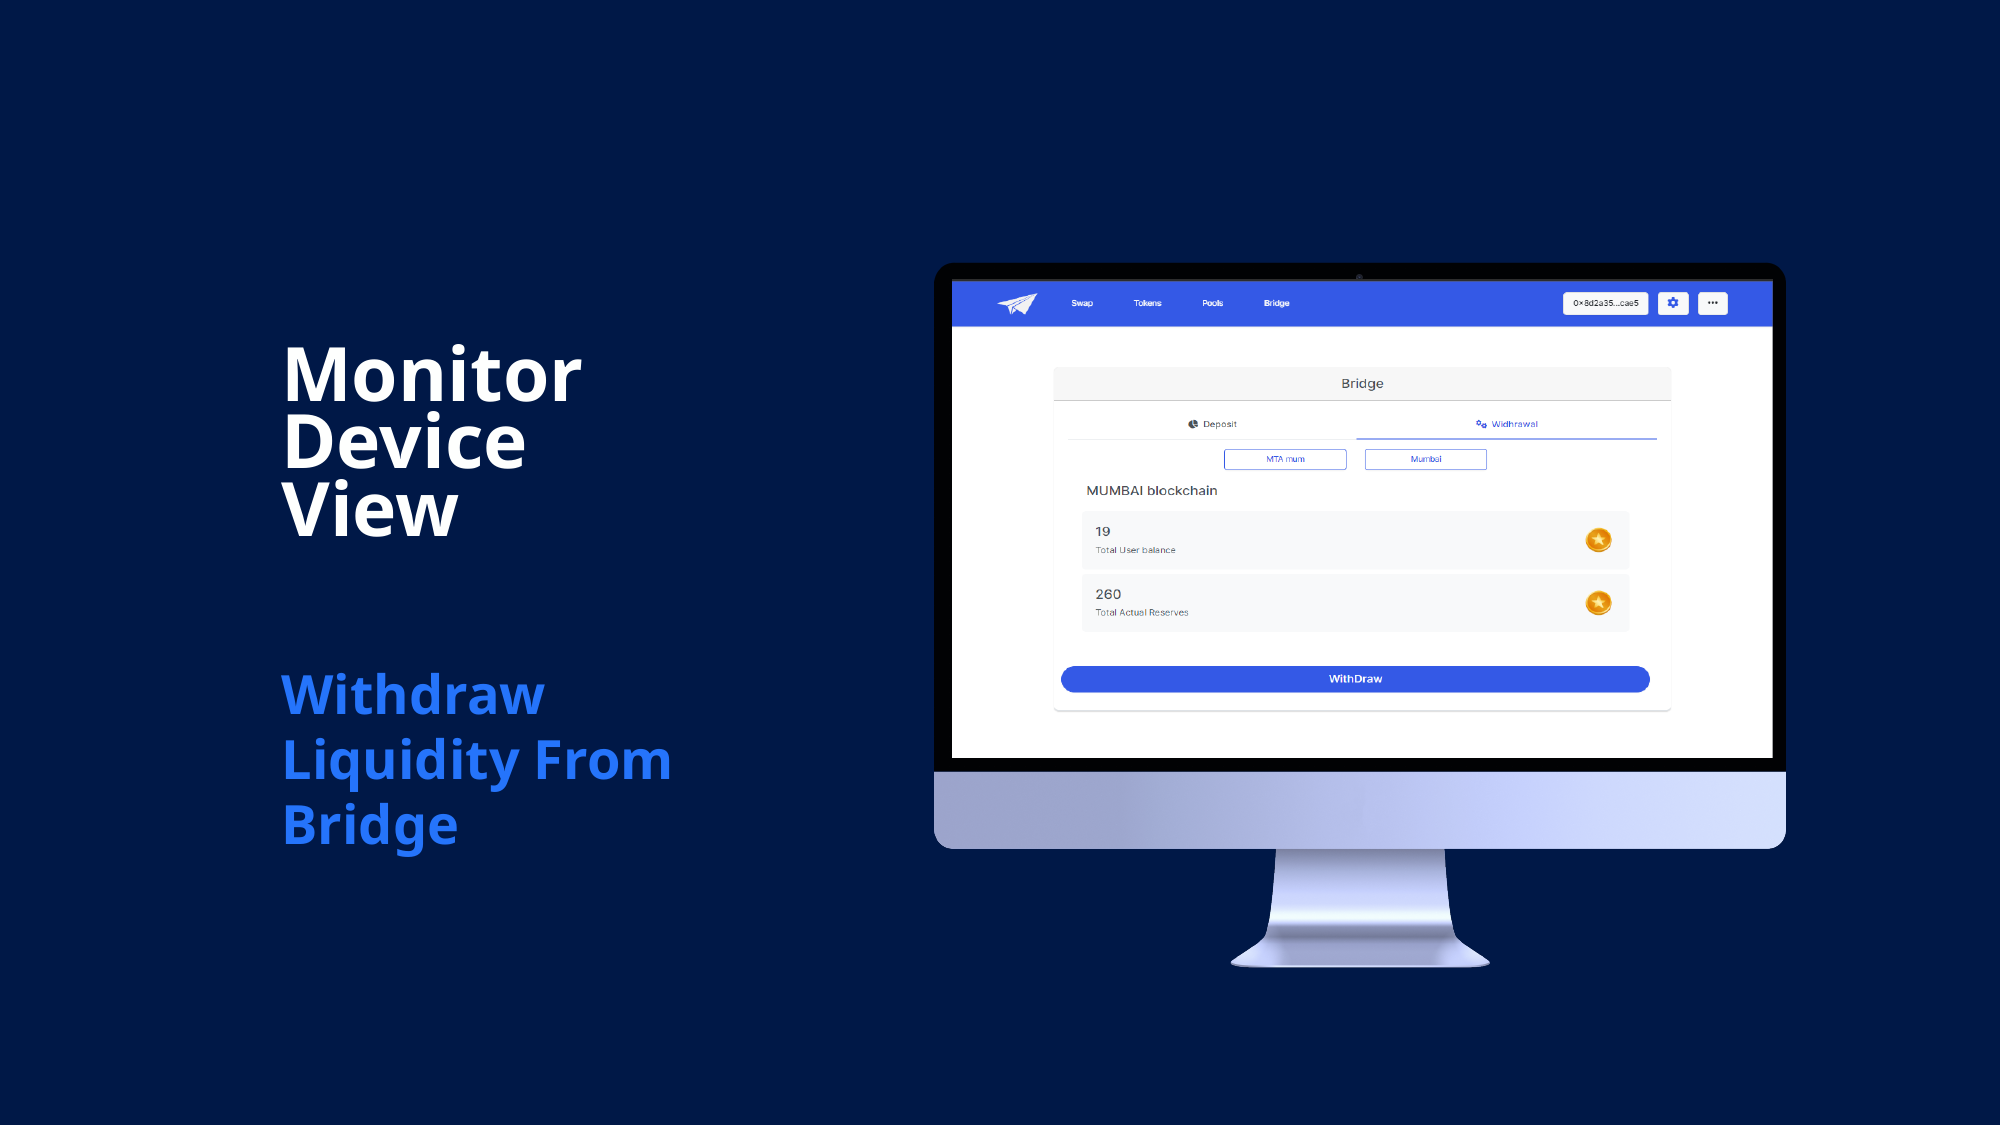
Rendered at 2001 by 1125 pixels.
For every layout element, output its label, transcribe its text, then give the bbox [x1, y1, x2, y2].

picture [934, 254, 1786, 971]
title Monitor Device View [281, 315, 794, 596]
text_box Withdraw Liquidity From Bridge [281, 652, 733, 863]
